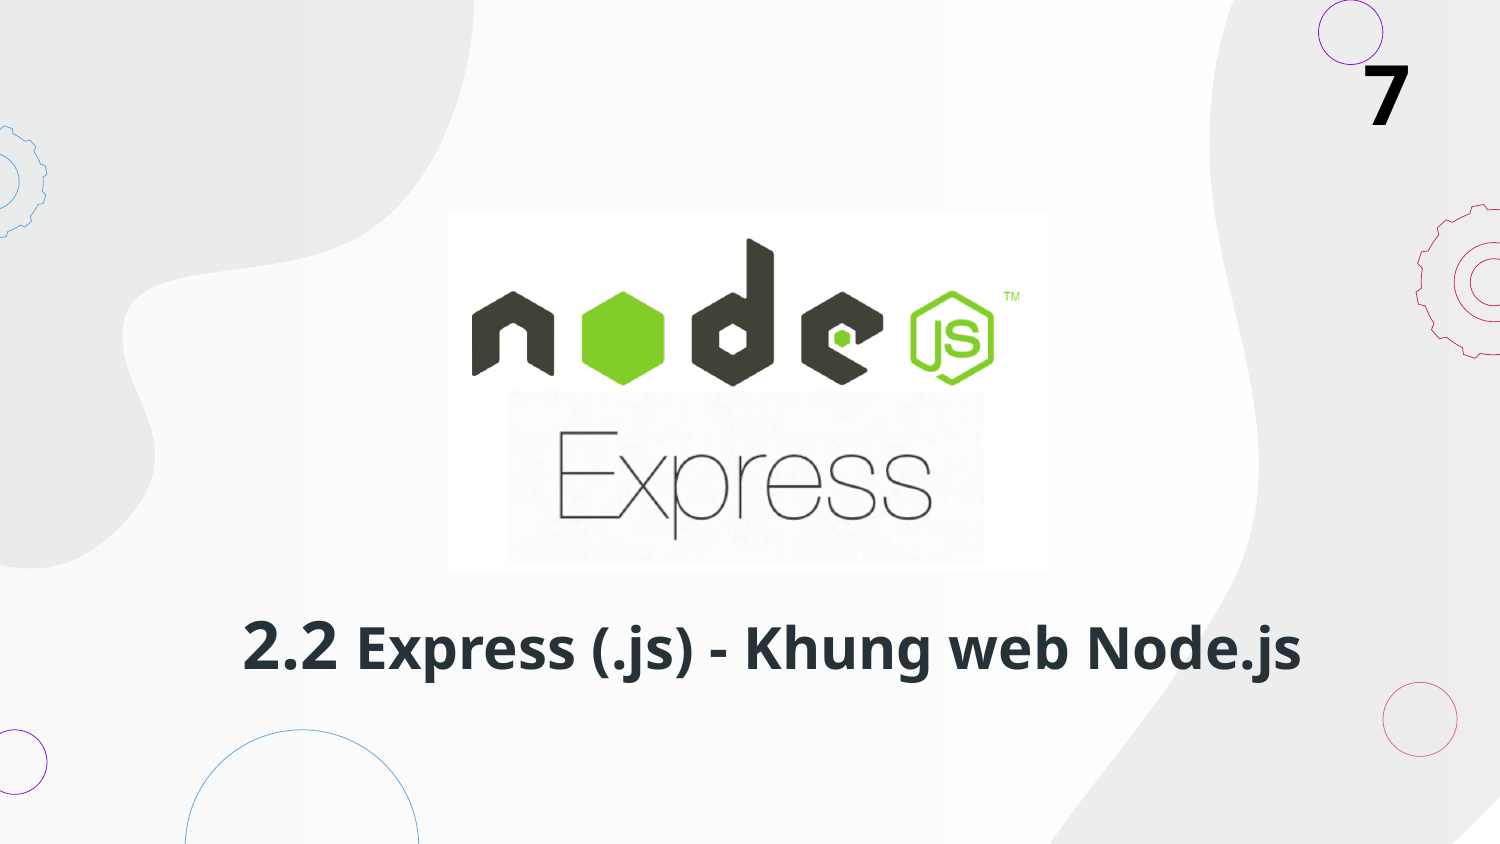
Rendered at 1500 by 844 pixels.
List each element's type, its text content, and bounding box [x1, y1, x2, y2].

text_box 7 [1348, 35, 1426, 150]
title 2.2 Express (.js) - Khung web Node.js [139, 612, 1406, 673]
picture [448, 211, 1048, 571]
